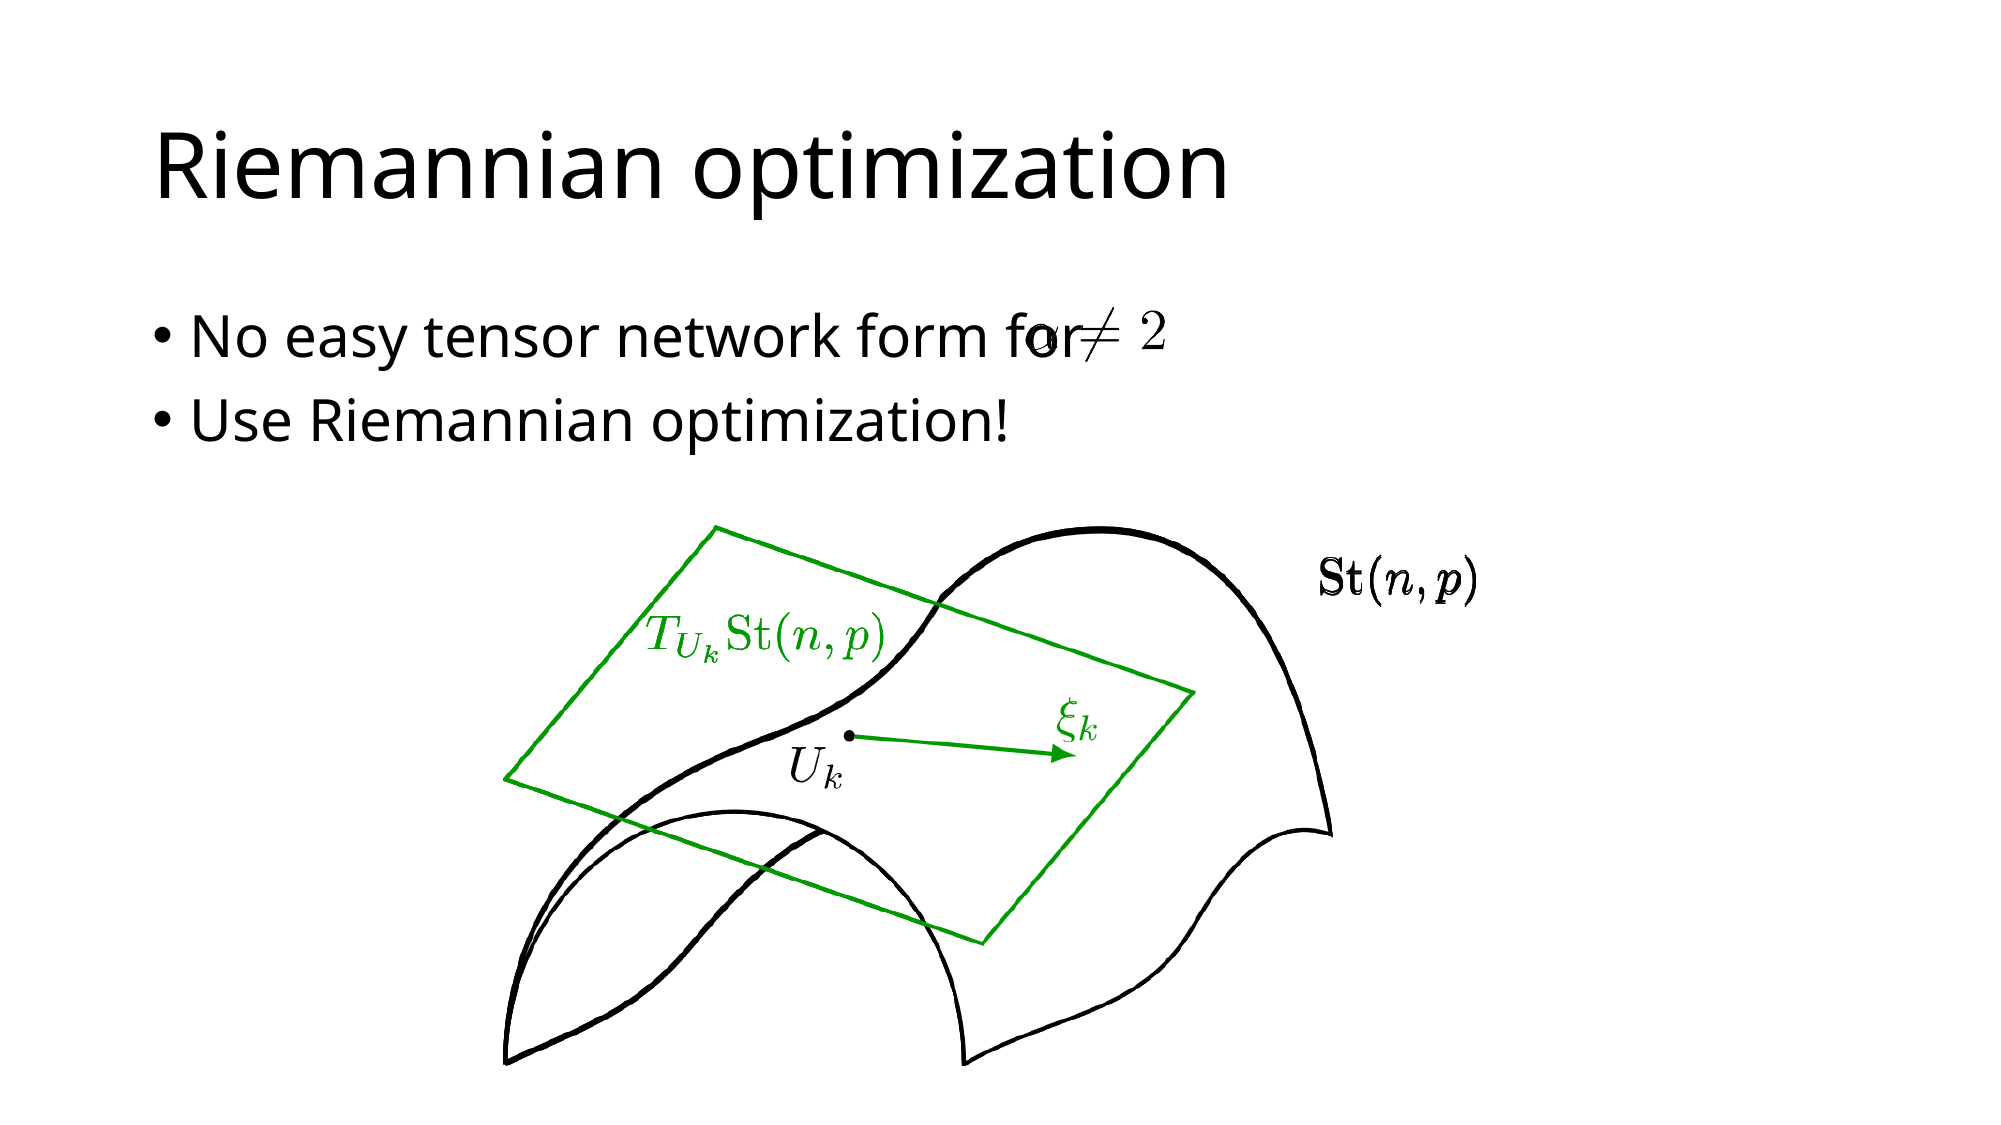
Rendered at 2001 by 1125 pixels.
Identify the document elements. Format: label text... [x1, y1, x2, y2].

title Riemannian optimization [137, 59, 1863, 278]
picture [1024, 306, 1165, 362]
list No easy tensor network form for Use Riemannian optimization! [137, 299, 1863, 1014]
picture [502, 524, 1498, 1066]
